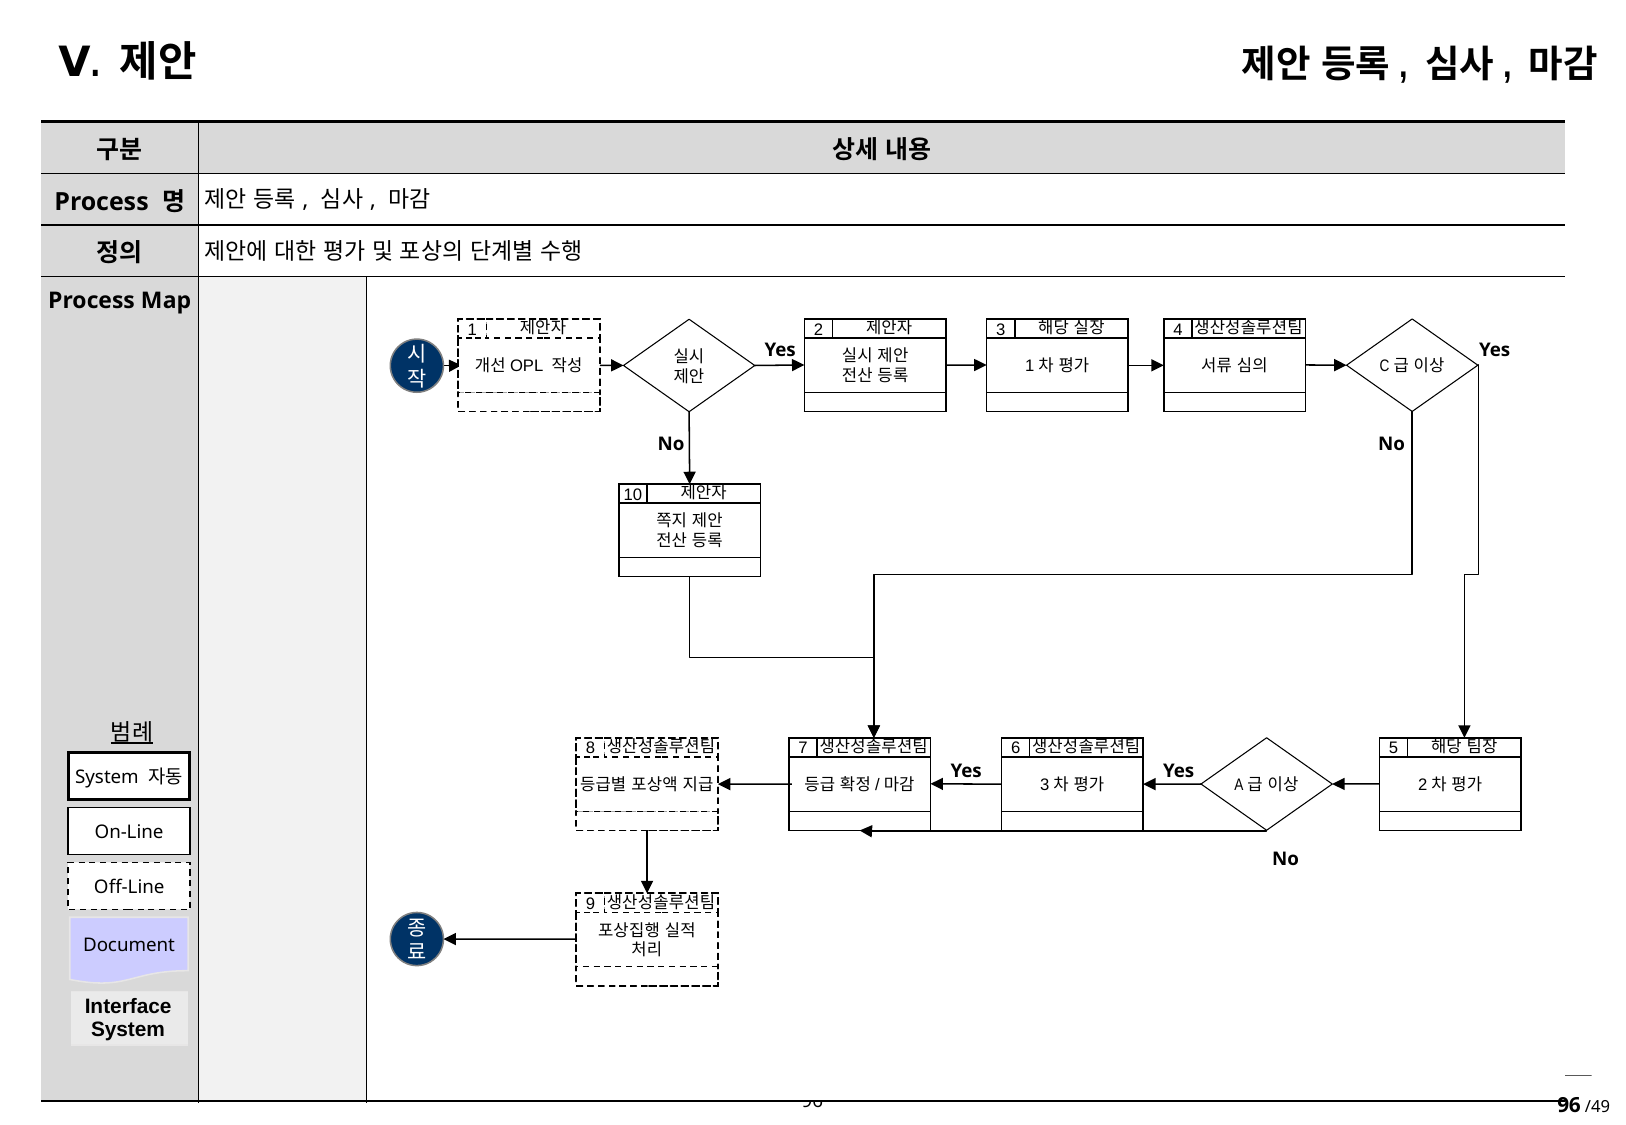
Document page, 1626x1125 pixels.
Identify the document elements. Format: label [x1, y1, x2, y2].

table_header [71, 992, 188, 1044]
text_box [1478, 334, 1511, 361]
table_cell [199, 174, 1565, 224]
text_box [657, 428, 686, 455]
text_box [68, 862, 190, 910]
table_cell [199, 226, 1565, 276]
text_box [58, 34, 209, 85]
text_box [390, 305, 1522, 1034]
table_header [199, 123, 1565, 173]
text_box [69, 917, 189, 984]
table_header [41, 123, 198, 173]
table_cell [199, 277, 366, 1100]
table_cell [367, 277, 1565, 1100]
table_cell [41, 277, 198, 1100]
slide_number [1511, 1083, 1625, 1125]
text_box [1241, 39, 1598, 86]
table_cell [41, 226, 198, 276]
table_cell [41, 174, 198, 224]
text_box [763, 334, 797, 361]
text_box [68, 807, 190, 855]
text_box [68, 710, 190, 800]
